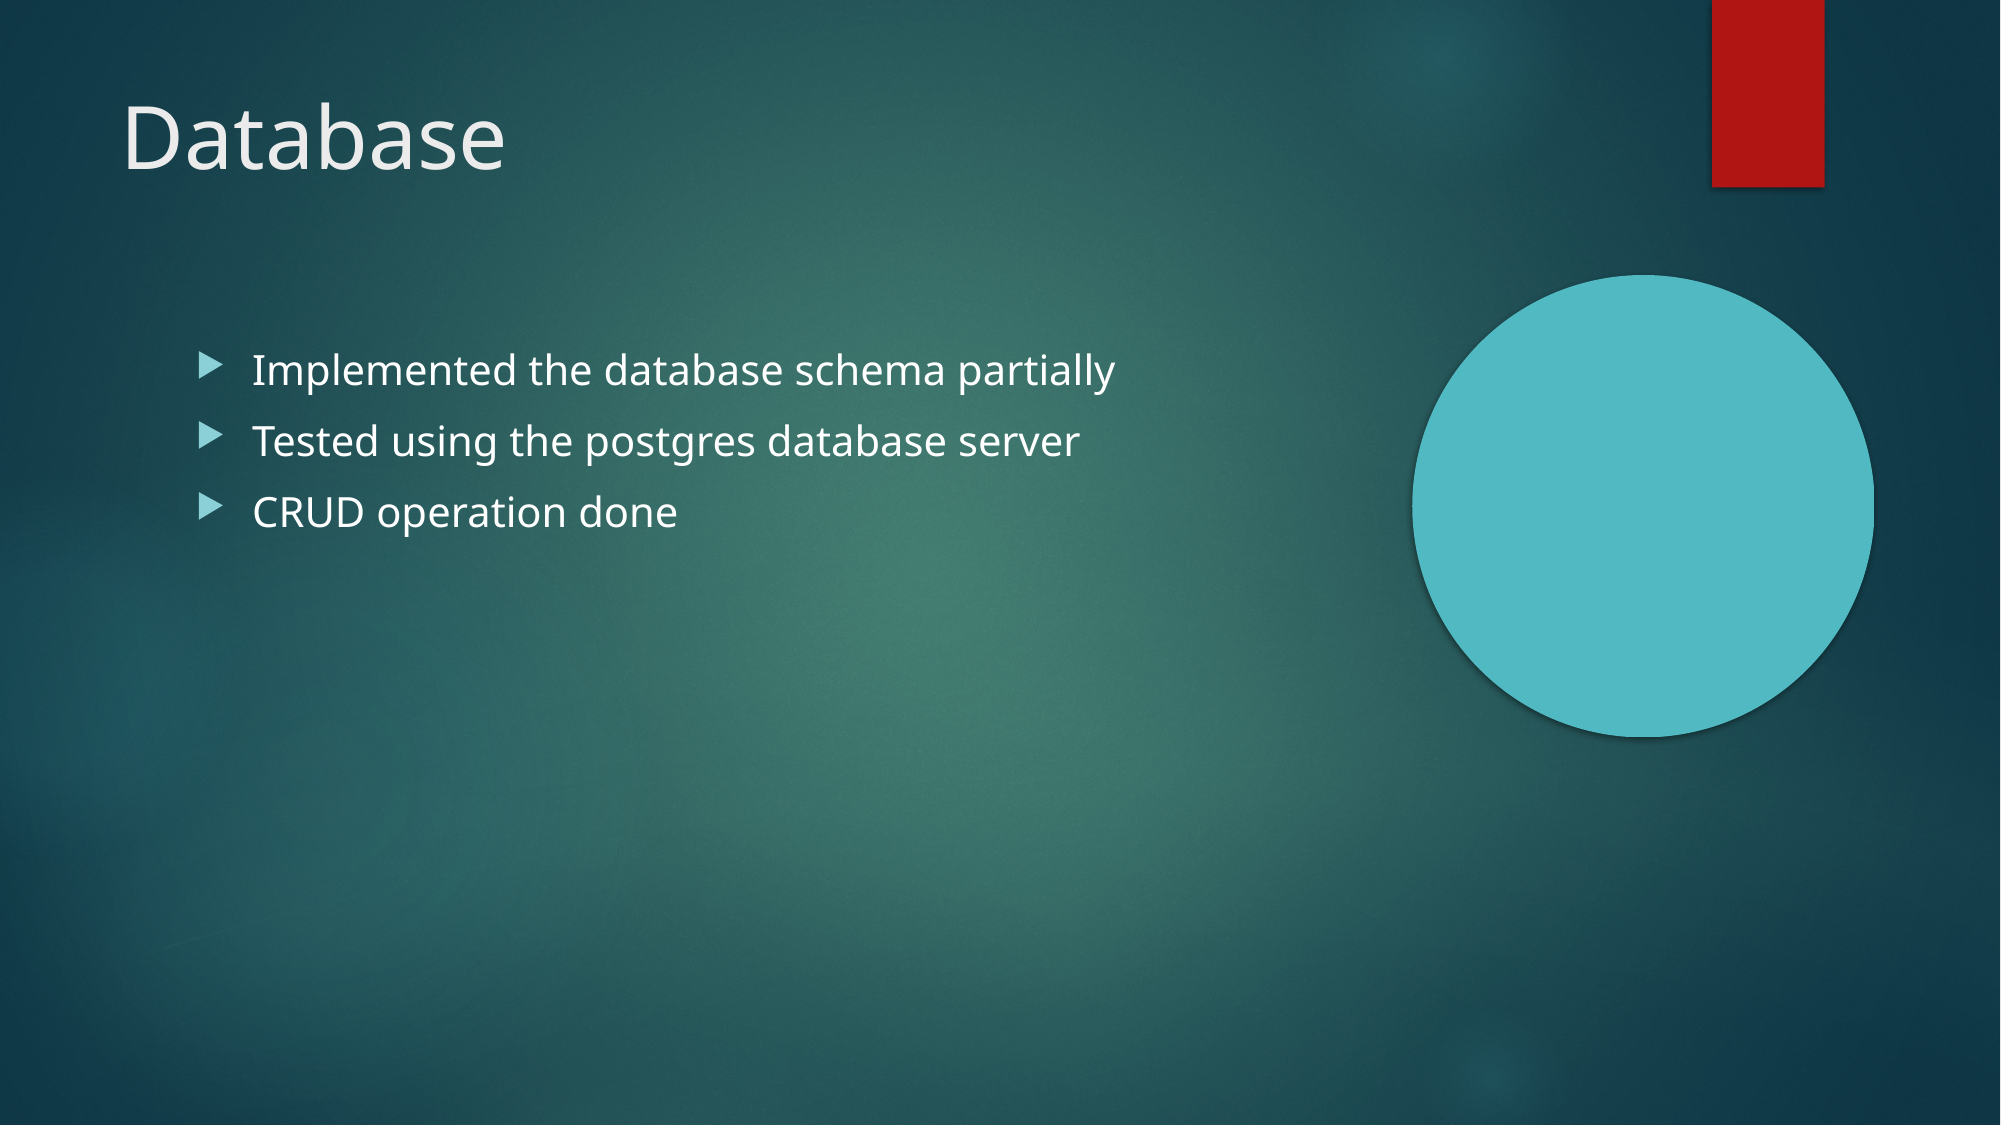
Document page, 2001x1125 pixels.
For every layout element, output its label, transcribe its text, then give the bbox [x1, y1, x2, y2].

picture [0, 0, 2001, 1125]
text_box Implemented the database schema partially Tested using the postgres database server CRUD operation done [181, 336, 1649, 1025]
text_box Database [106, 74, 1649, 304]
